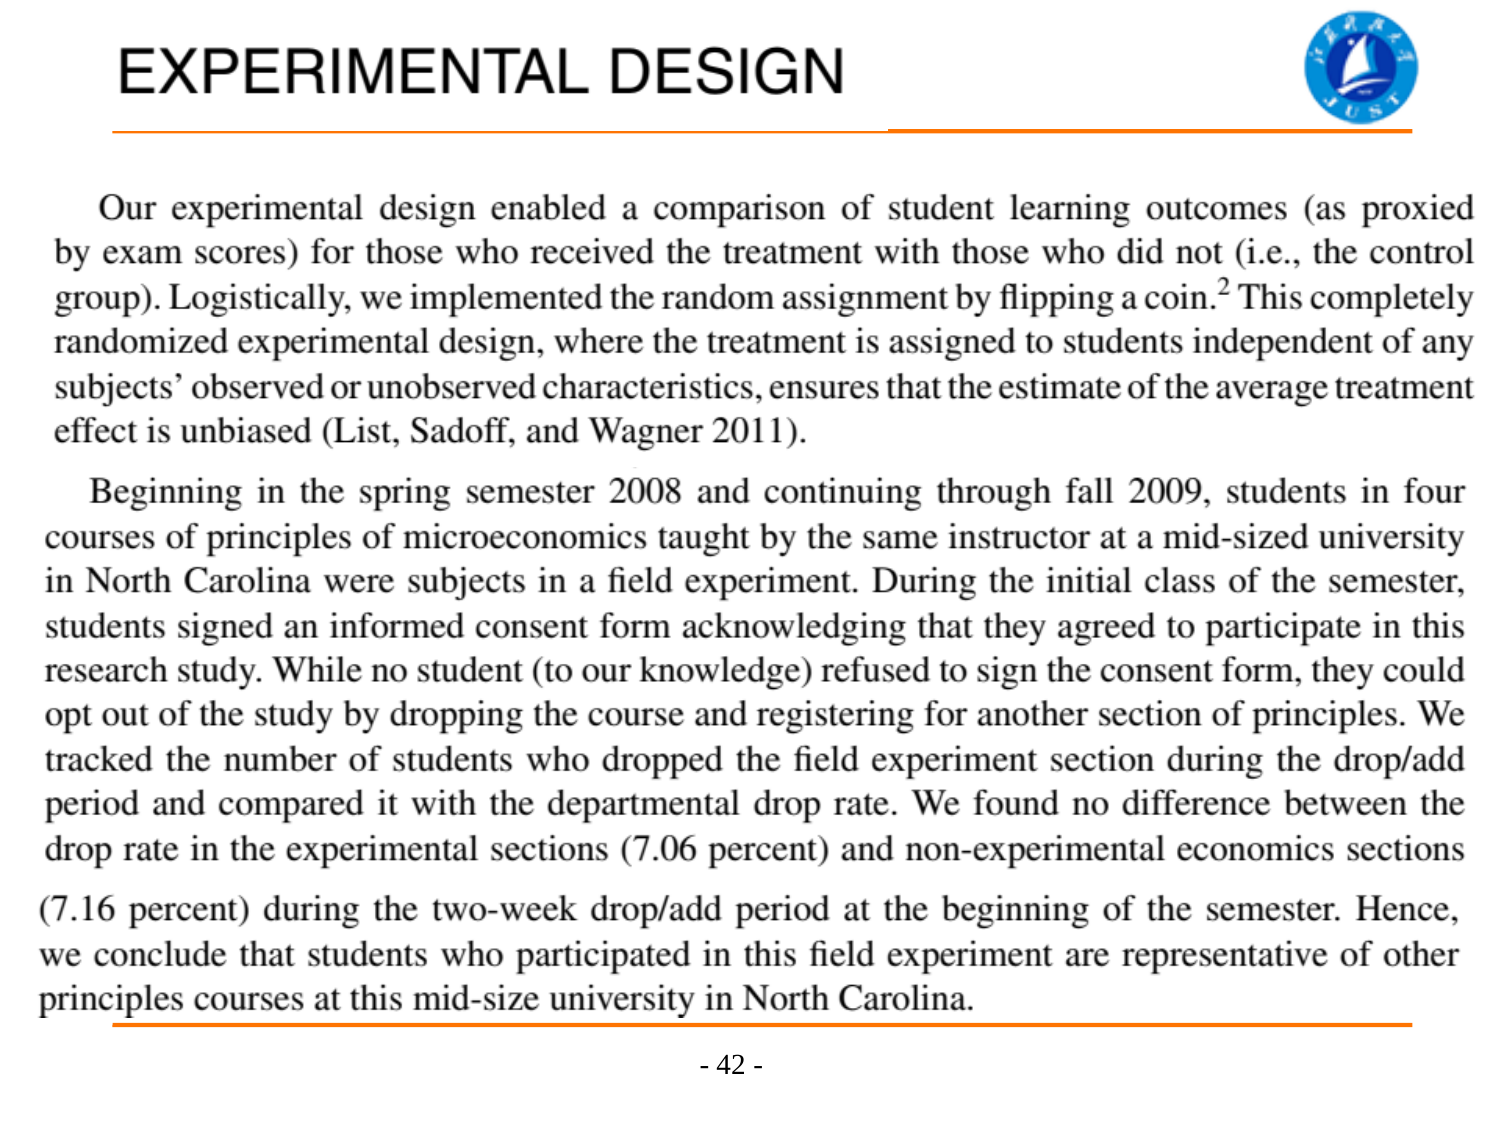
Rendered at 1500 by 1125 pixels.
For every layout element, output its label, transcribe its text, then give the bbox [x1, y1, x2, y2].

picture [90, 0, 888, 131]
picture [30, 185, 1499, 452]
picture [30, 467, 1484, 1018]
slide_number - 42 - [574, 1037, 888, 1113]
picture [1293, 2, 1429, 137]
